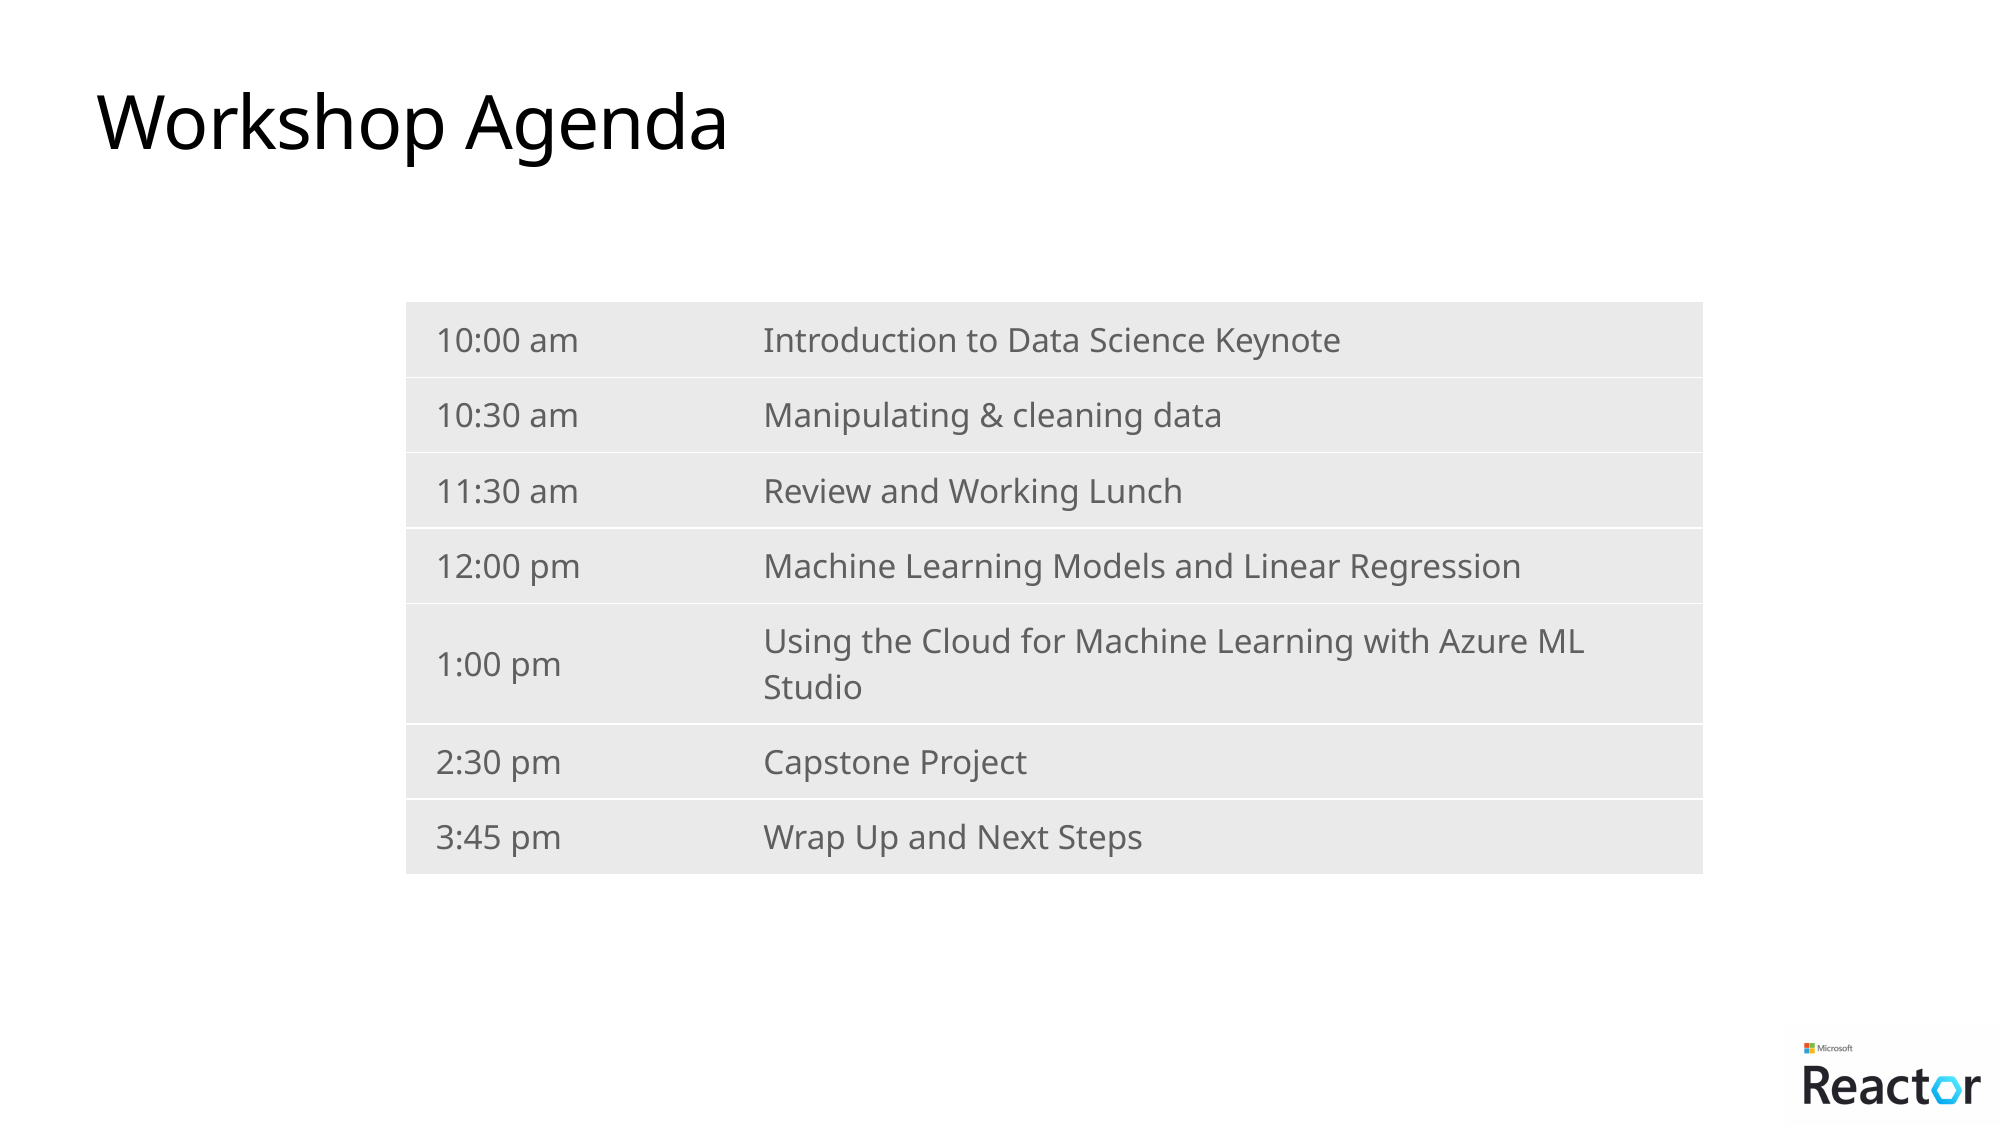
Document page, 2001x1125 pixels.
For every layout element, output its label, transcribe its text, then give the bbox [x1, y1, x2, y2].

table_cell 1:00 pm [406, 604, 733, 723]
table_cell Machine Learning Models and Linear Regression [733, 529, 1703, 603]
table_cell 3:45 pm [406, 800, 733, 874]
table_cell Using the Cloud for Machine Learning with Azure ML Studio [733, 604, 1703, 723]
table_header Introduction to Data Science Keynote [733, 302, 1703, 377]
table_cell 2:30 pm [406, 725, 733, 798]
table_cell Review and Working Lunch [733, 453, 1703, 527]
title Workshop Agenda [96, 75, 1904, 166]
table_cell Capstone Project [733, 725, 1703, 798]
table_cell 11:30 am [406, 453, 733, 527]
table_header 10:00 am [406, 302, 733, 377]
table_cell 12:00 pm [406, 529, 733, 603]
picture [1785, 1026, 2000, 1125]
table_cell Wrap Up and Next Steps [733, 800, 1703, 874]
table_cell Manipulating & cleaning data [733, 378, 1703, 452]
table_cell 10:30 am [406, 378, 733, 452]
